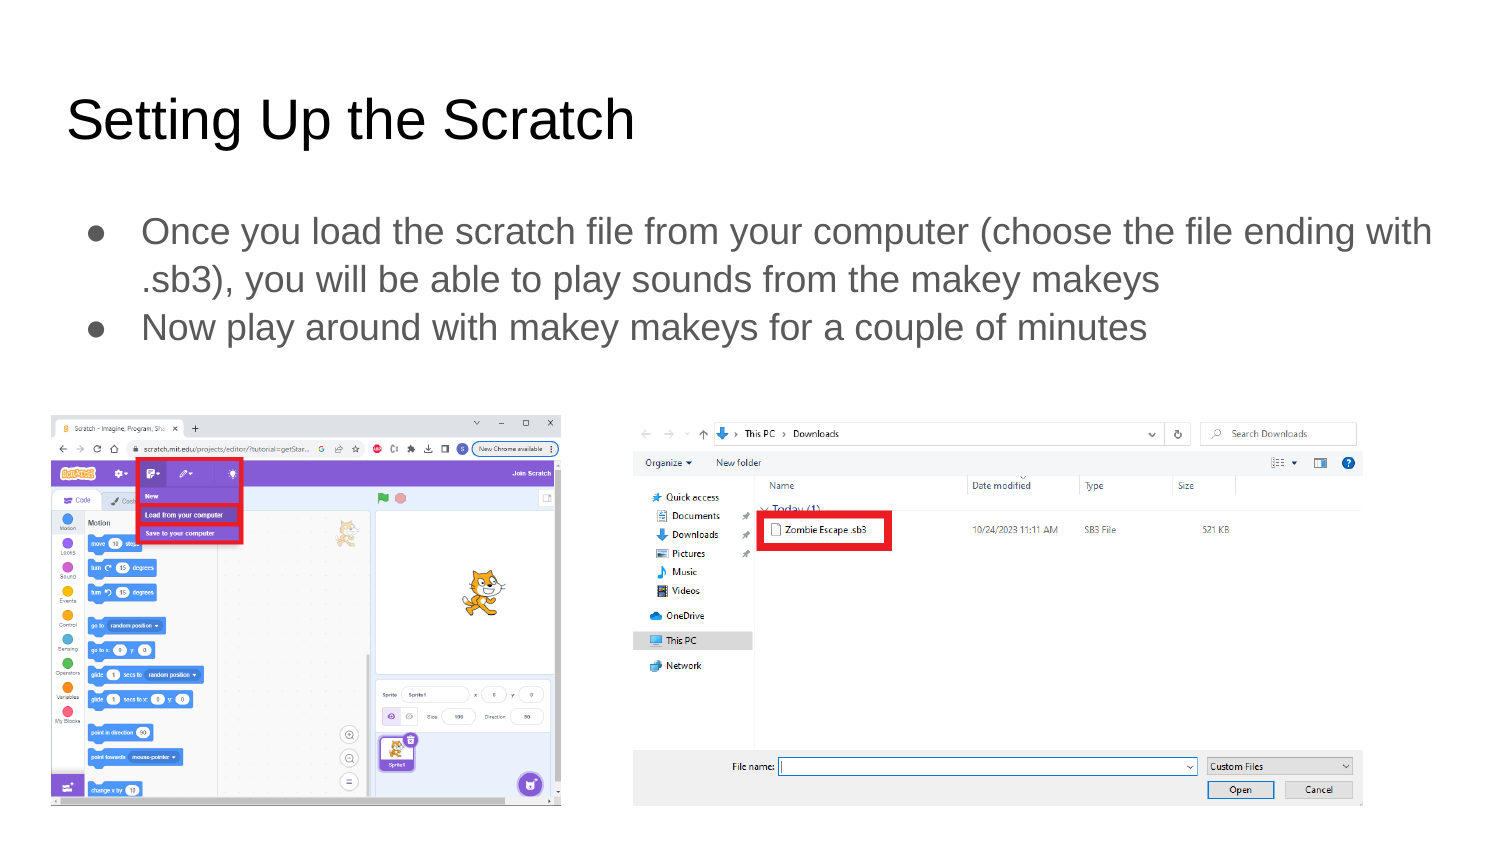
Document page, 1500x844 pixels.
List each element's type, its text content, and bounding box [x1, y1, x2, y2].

picture [50, 415, 561, 806]
picture [633, 415, 1364, 806]
list Once you load the scratch file from your computer (choose the file ending with .sb3), you will be able to play sounds from the makey makeys Now play around with makey makeys for a couple of minutes [51, 189, 1449, 750]
title Setting Up the Scratch [51, 72, 1449, 167]
